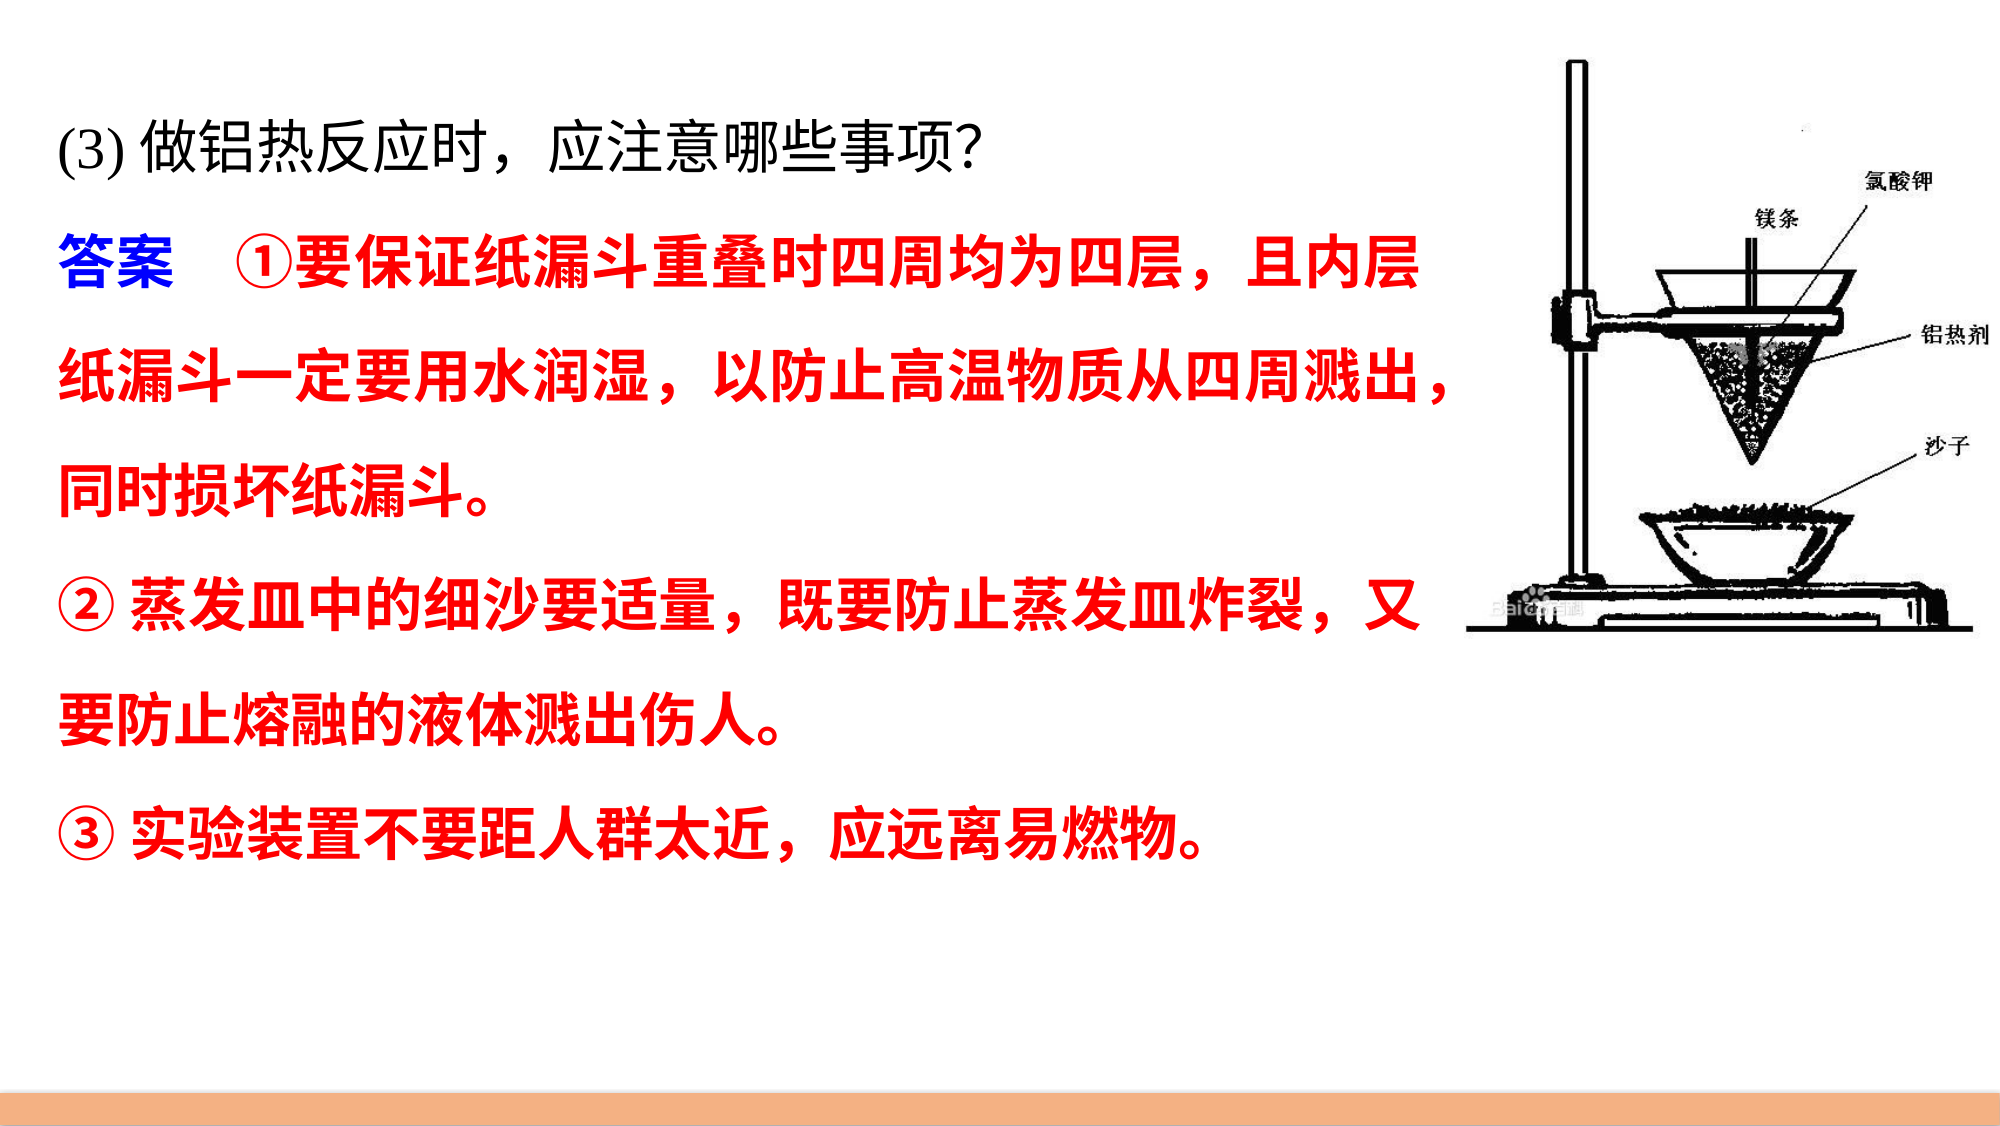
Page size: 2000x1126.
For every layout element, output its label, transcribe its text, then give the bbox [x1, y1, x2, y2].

text_box (3)做铝热反应时，应注意哪些事项？ 答案 ①要保证纸漏斗重叠时四周均为四层，且内层纸漏斗一定要用水润湿，以防止高温物质从四周溅出，同时损坏纸漏斗。 ②蒸发皿中的细沙要适量，既要防止蒸发皿炸裂，又要防止熔融的液体溅出伤人。 ③实验装置不要距人群太近，应远离易燃物。 [42, 58, 1437, 875]
picture [1464, 48, 1993, 646]
text_box [0, 1092, 2000, 1126]
